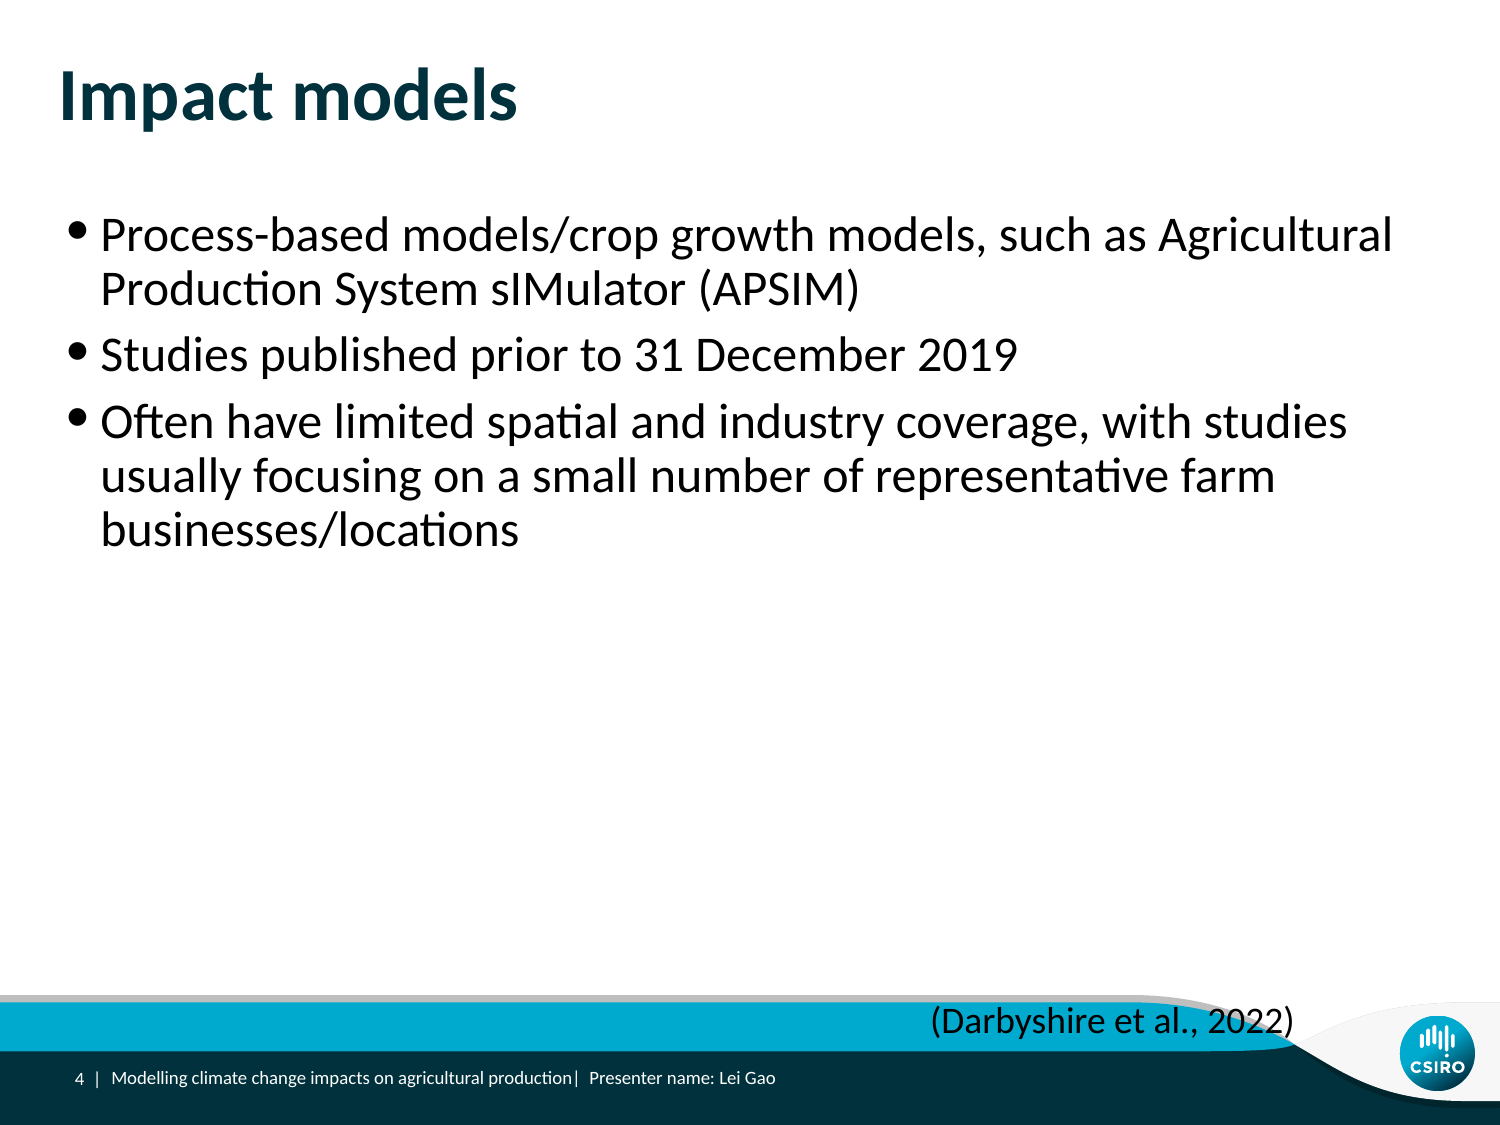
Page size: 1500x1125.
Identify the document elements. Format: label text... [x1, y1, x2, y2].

text_box (Darbyshire et al., 2022) [915, 989, 1341, 1049]
footer Modelling climate change impacts on agricultural production| Presenter name: Lei Gao [111, 1067, 1110, 1088]
slide_number 4 | [54, 1067, 102, 1088]
title Impact models [58, 45, 1500, 185]
list Process-based models/crop growth models, such as Agricultural Production System sIMulator (APSIM) Studies published prior to 31 December 2019 Often have limited spatial and industry coverage, with studies usually focusing on a small number of representative farm businesses/locations [29, 208, 1418, 959]
